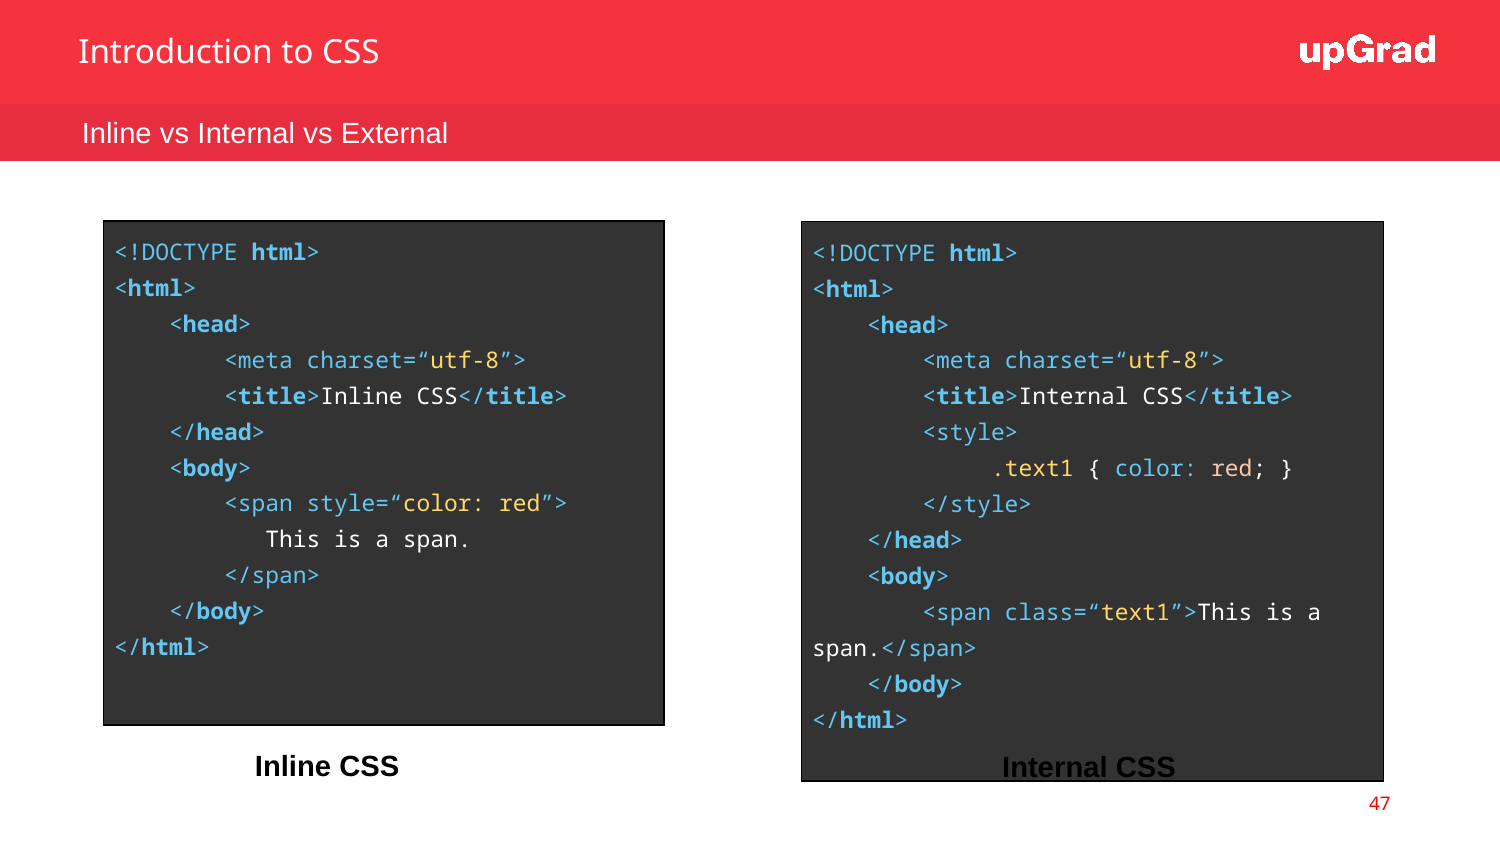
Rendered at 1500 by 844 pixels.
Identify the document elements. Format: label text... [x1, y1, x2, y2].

slide_number 47 [1068, 782, 1406, 828]
text_box Internal CSS [987, 740, 1228, 791]
text_box Inline vs Internal vs External [66, 107, 488, 158]
text_box [0, 104, 1500, 161]
picture [1300, 34, 1435, 70]
table_header <!DOCTYPE html> <html> <head> <meta charset=“utf-8”> <title>Inline CSS</title> </head> <body> <span style=“color: red”> This is a span. </span> </body> </html> [104, 222, 663, 724]
text_box Inline CSS [239, 739, 450, 790]
table_header <!DOCTYPE html> <html> <head> <meta charset=“utf-8”> <title>Internal CSS</title> <style> .text1 { color: red; } </style> </head> <body> <span class=“text1”>This is a span.</span> </body> </html> [802, 222, 1383, 780]
text_box Introduction to CSS [63, 20, 768, 87]
